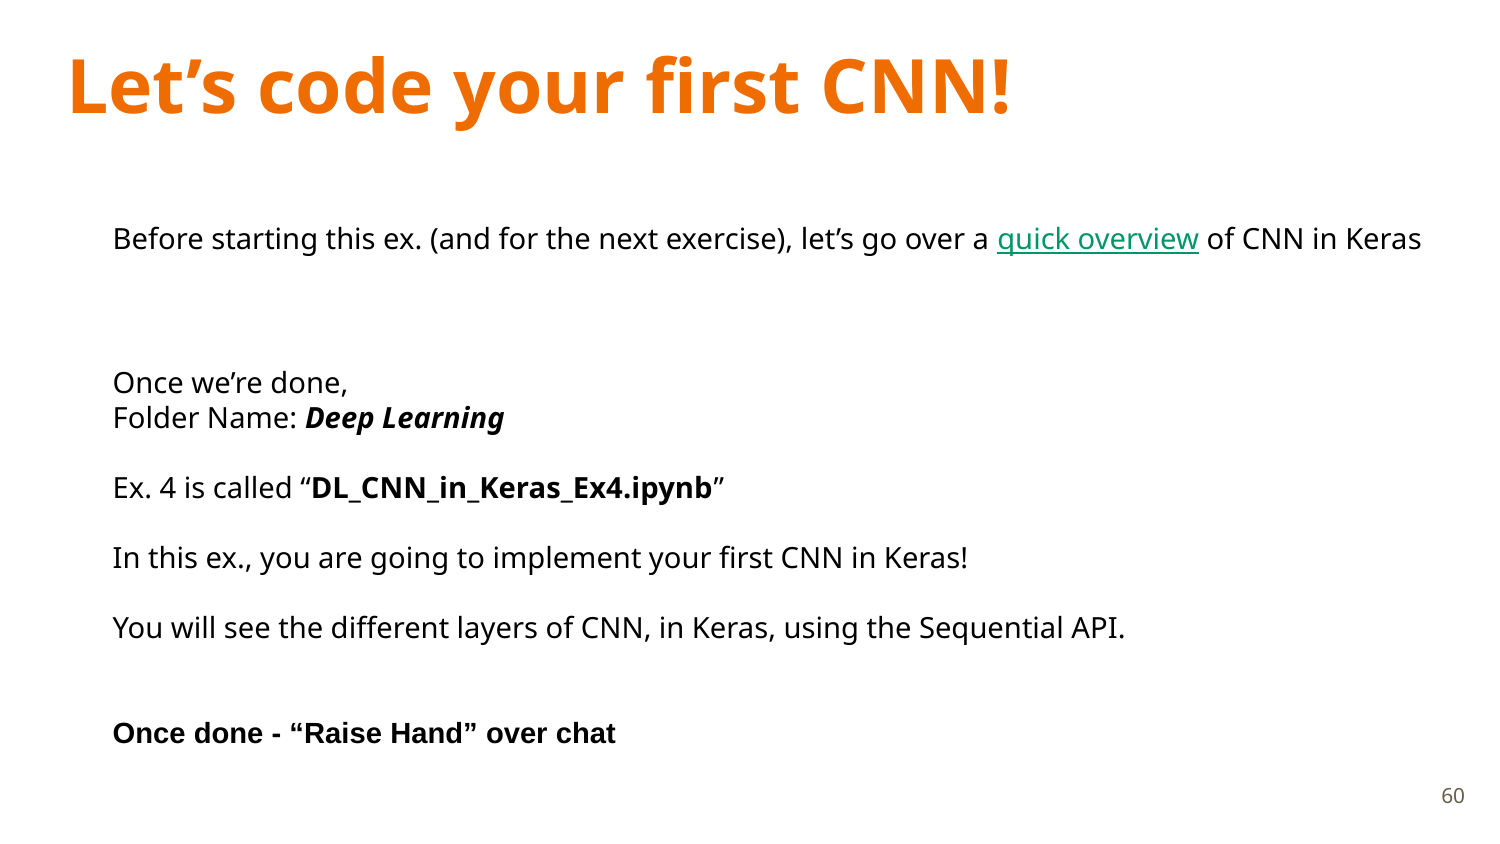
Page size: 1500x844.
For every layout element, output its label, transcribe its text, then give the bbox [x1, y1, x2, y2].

text_box Before starting this ex. (and for the next exercise), let’s go over a quick overview of CNN in Keras Once we’re done, Folder Name: Deep Learning Ex. 4 is called “DL_CNN_in_Keras_Ex4.ipynb” In this ex., you are going to implement your first CNN in Keras! You will see the different layers of CNN, in Keras, using the Sequential API. Once done - “Raise Hand” over chat [97, 165, 1463, 765]
slide_number 60 [1389, 764, 1480, 830]
title Let’s code your first CNN! [51, 23, 1057, 166]
